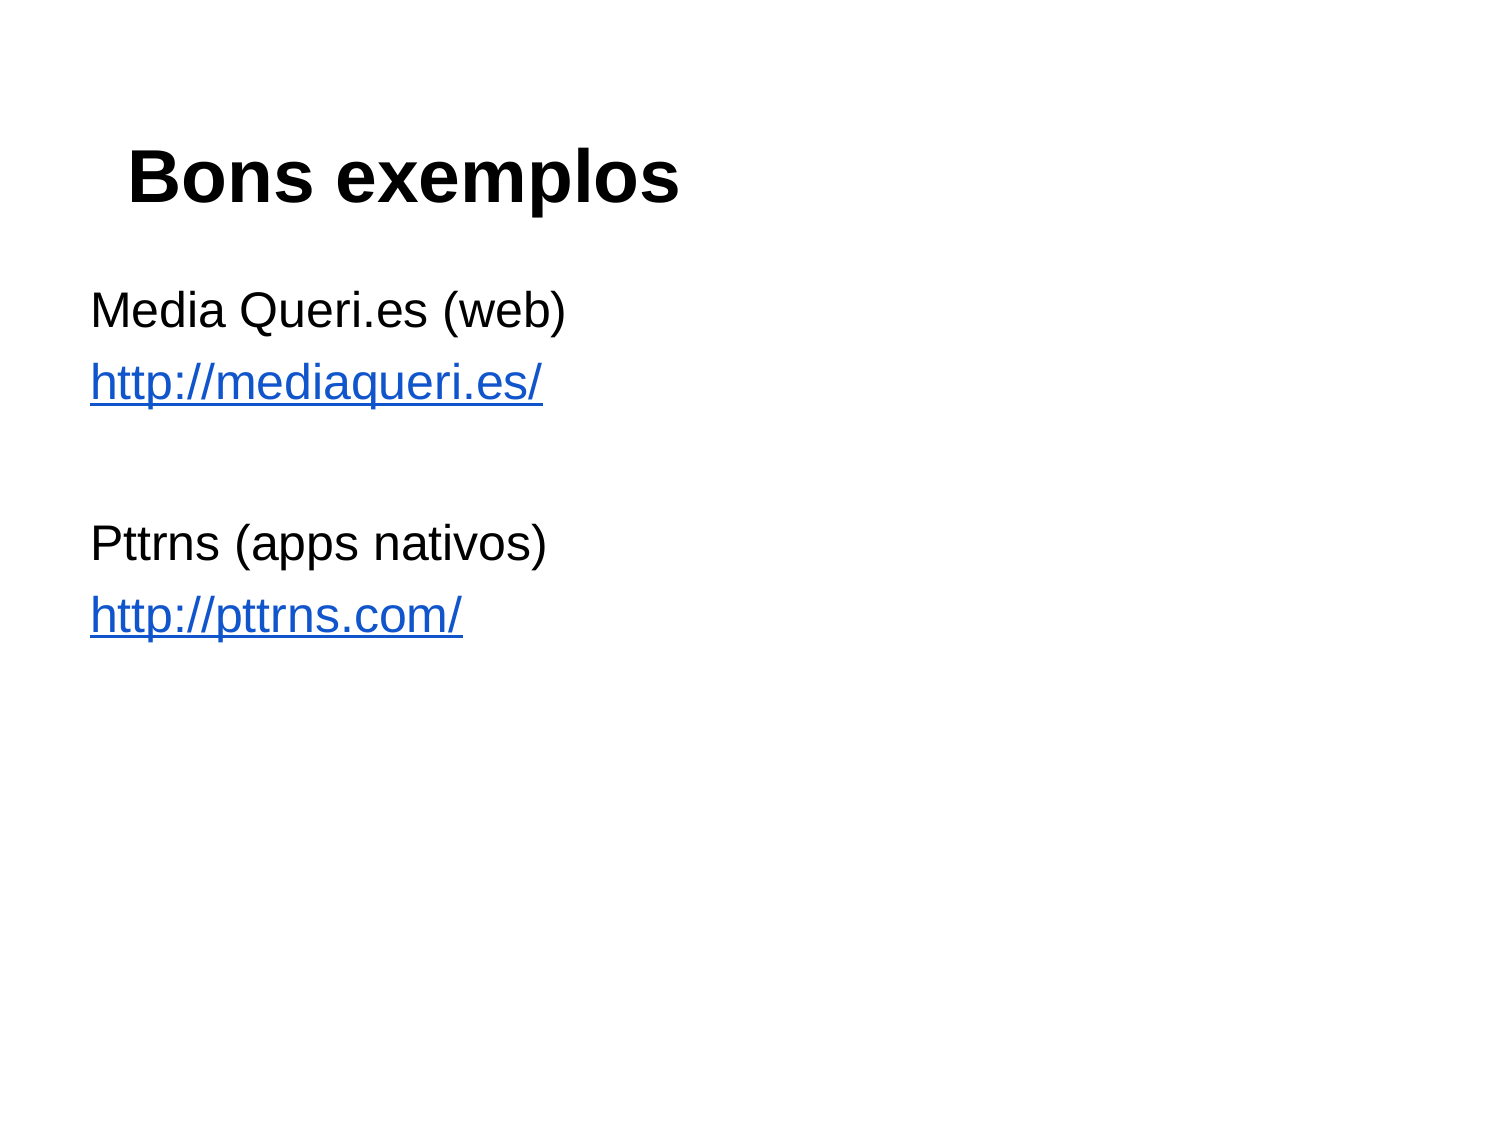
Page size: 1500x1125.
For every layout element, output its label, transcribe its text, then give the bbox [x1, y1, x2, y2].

title Bons exemplos [75, 45, 1425, 233]
list Media Queri.es (web) http://mediaqueri.es/ Pttrns (apps nativos) http://pttrns.com/ [75, 262, 1425, 1078]
